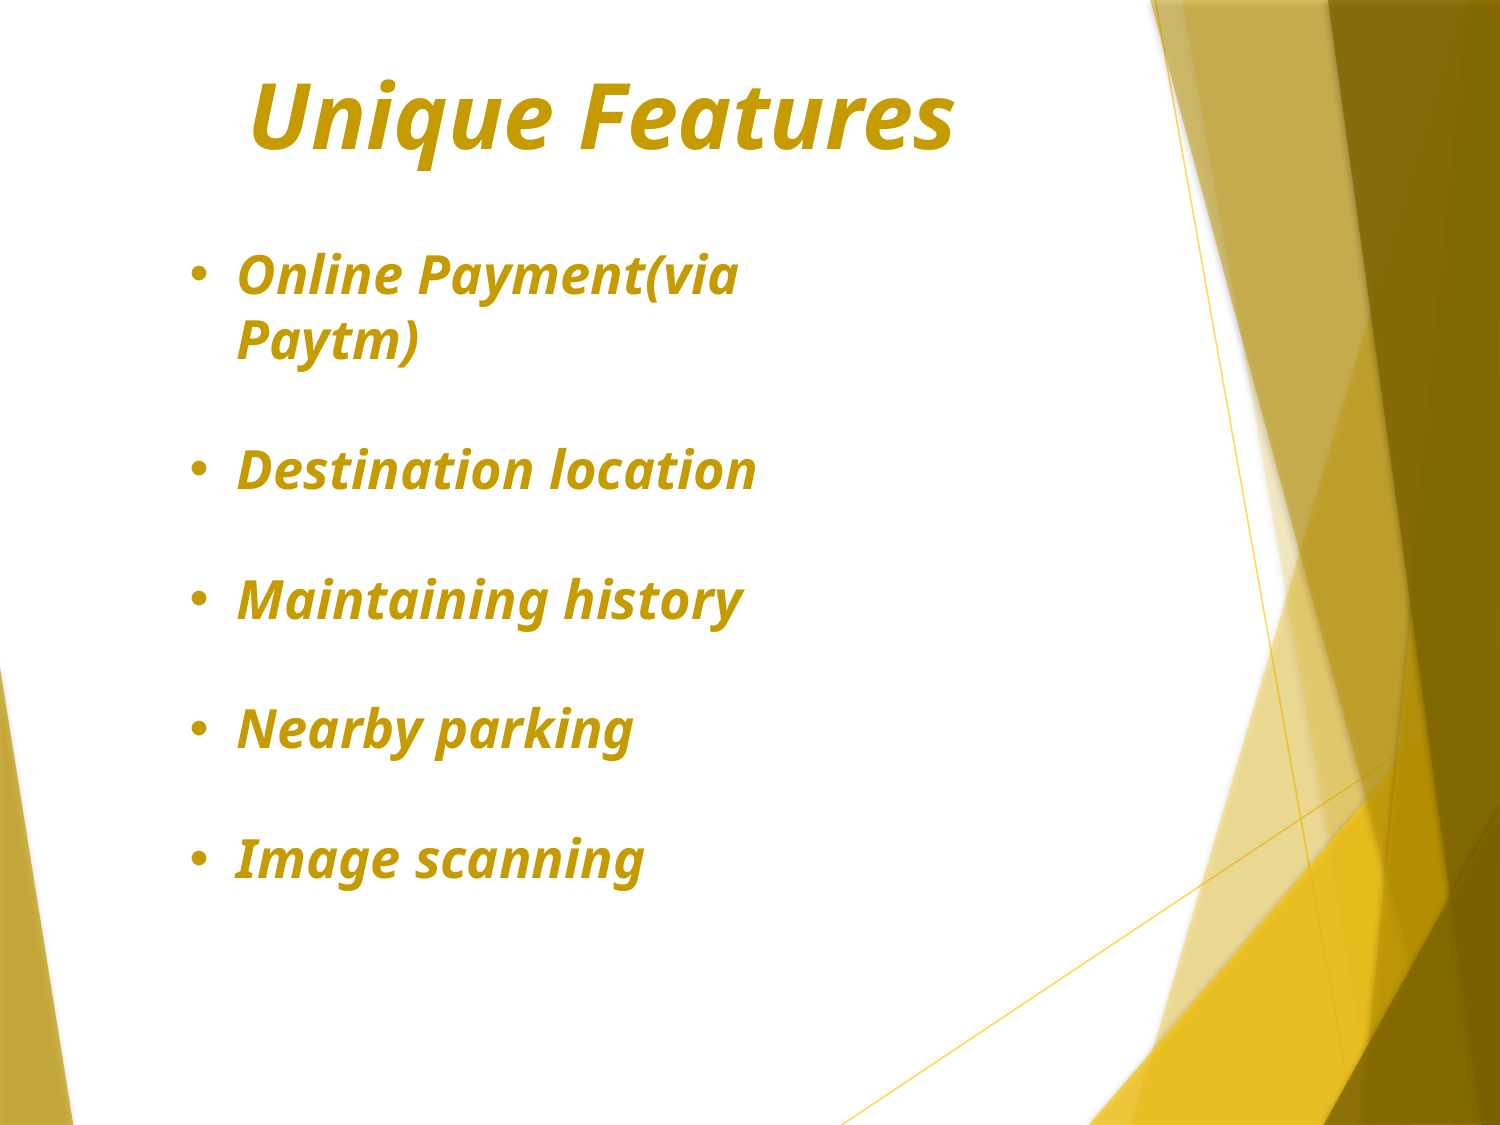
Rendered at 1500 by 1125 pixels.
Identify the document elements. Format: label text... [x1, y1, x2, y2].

title Unique Features [2, 50, 1203, 165]
text_box Online Payment(via Paytm) Destination location Maintaining history Nearby parking Image scanning [174, 232, 925, 898]
